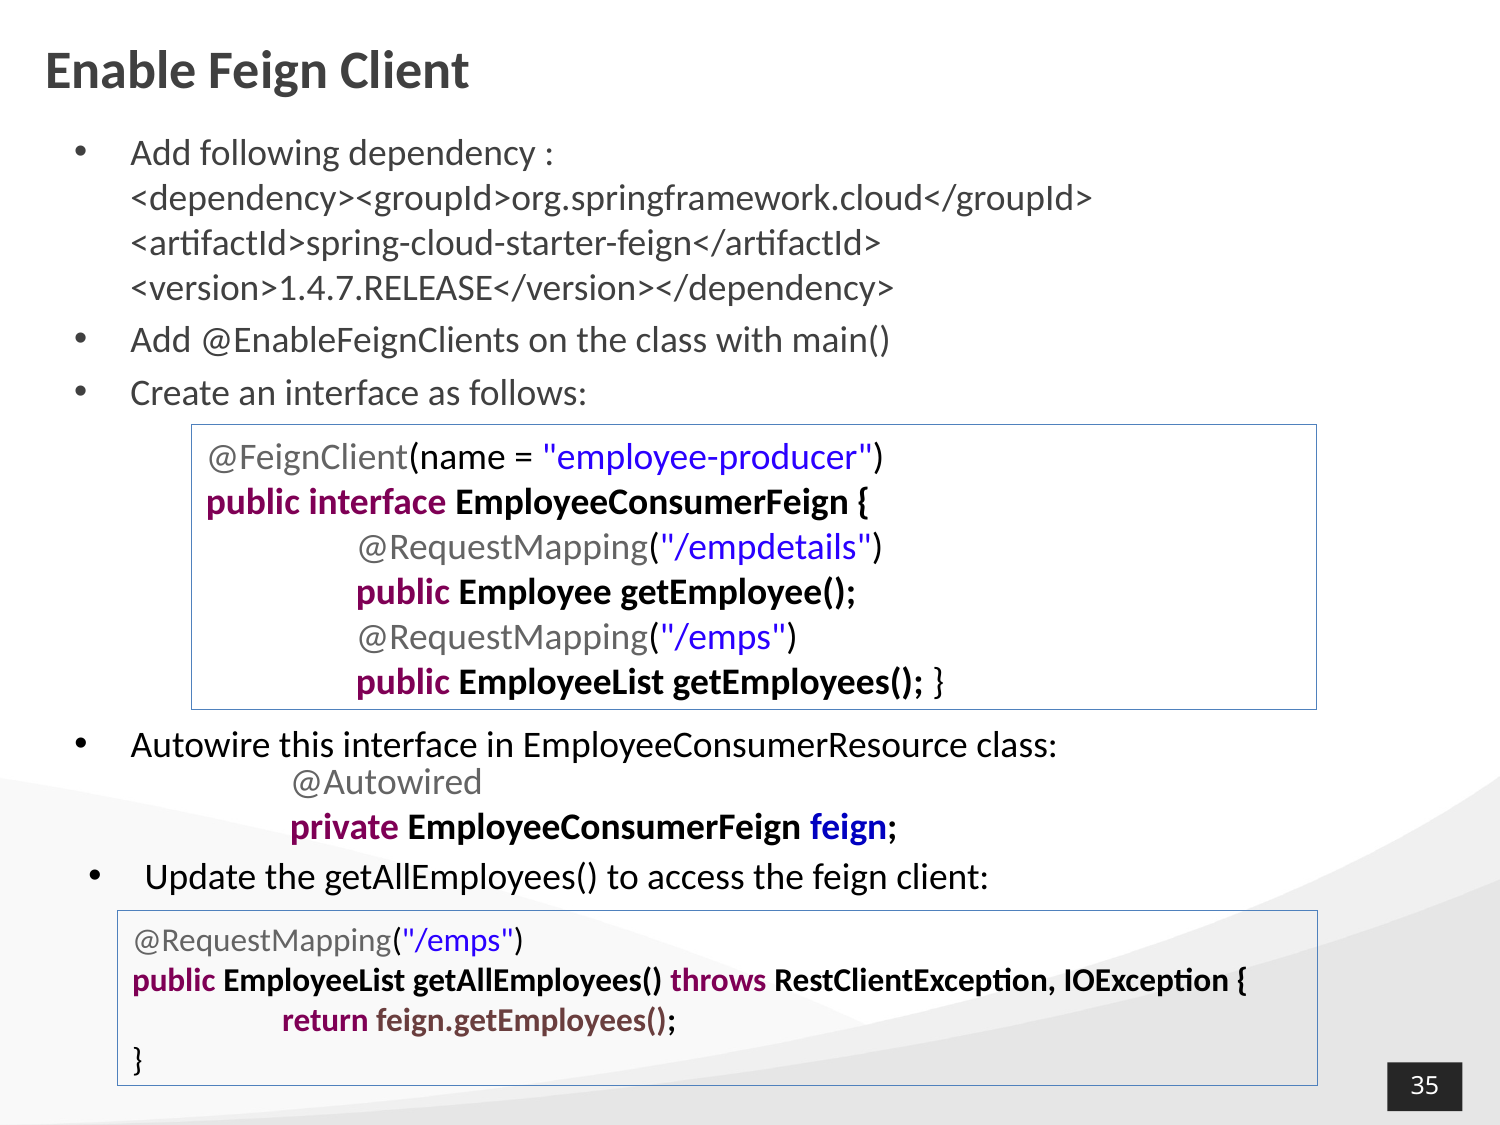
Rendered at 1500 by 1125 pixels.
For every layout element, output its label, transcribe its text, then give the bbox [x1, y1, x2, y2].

title Enable Feign Client [30, 21, 1478, 113]
text_box Update the getAllEmployees() to access the feign client: [73, 844, 1375, 905]
picture [0, 0, 1500, 1125]
list Add following dependency : <dependency><groupId>org.springframework.cloud</groupId> <artifactId>spring-cloud-starter-feign</artifactId> <version>1.4.7.RELEASE</version></dependency> Add @EnableFeignClients on the class with main() Create an interface as follows: [59, 120, 1425, 525]
text_box Autowire this interface in EmployeeConsumerResource class: [59, 712, 1375, 818]
text_box @RequestMapping("/emps") public EmployeeList getAllEmployees() throws RestClientException, IOException { return feign.getEmployees(); } [117, 910, 1318, 1086]
text_box @Autowired private EmployeeConsumerFeign feign; [274, 749, 1188, 844]
text_box @FeignClient(name = "employee-producer") public interface EmployeeConsumerFeign { @RequestMapping("/empdetails") public Employee getEmployee(); @RequestMapping("/emps") public EmployeeList getEmployees(); } [191, 424, 1317, 710]
